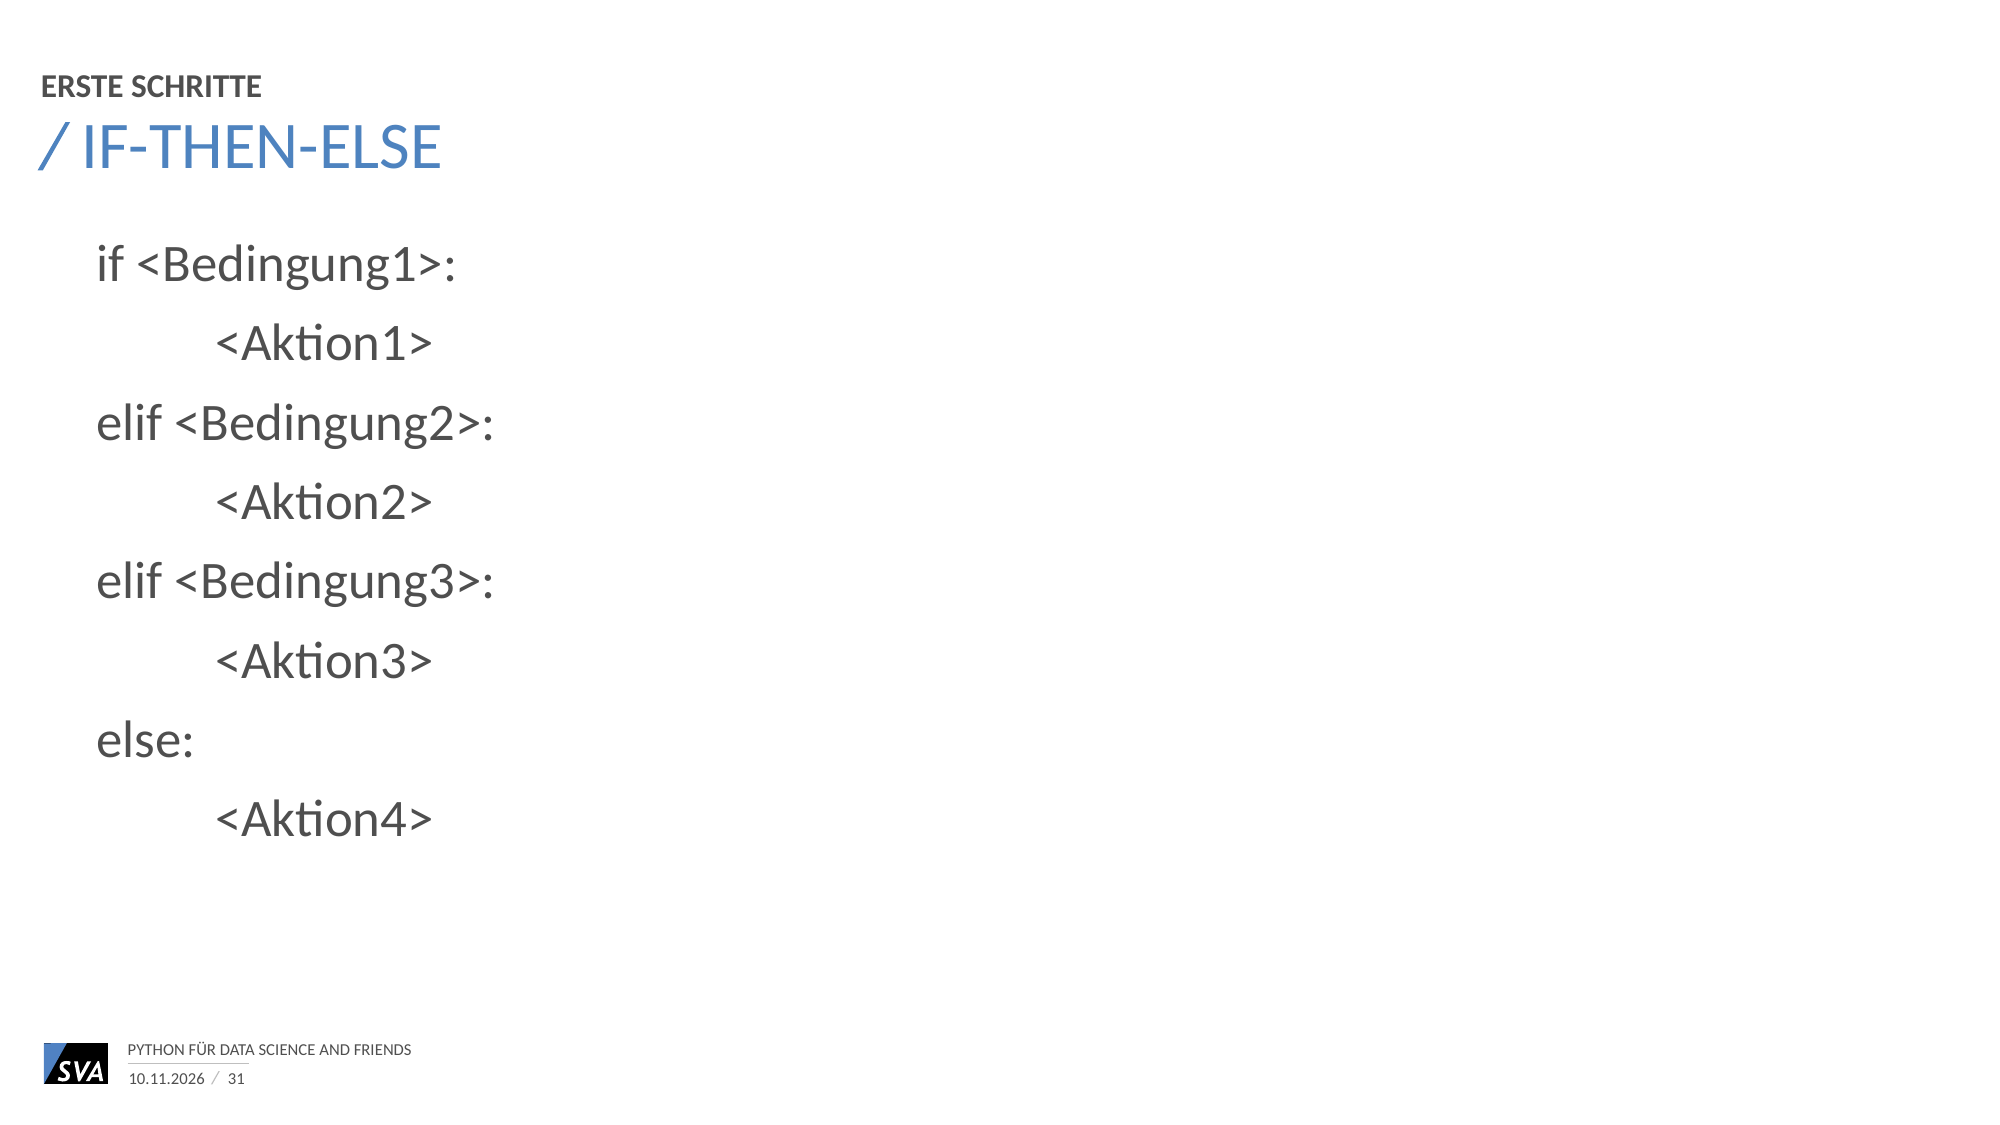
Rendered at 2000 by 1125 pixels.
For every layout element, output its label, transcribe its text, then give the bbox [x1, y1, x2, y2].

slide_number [128, 1068, 207, 1087]
subtitle Erste Schritte [40, 63, 1652, 105]
slide_number 31 [227, 1068, 261, 1087]
list if <Bedingung1>: <Aktion1> elif <Bedingung2>: <Aktion2> elif <Bedingung3>: <Aktion3> else: <Aktion4> [96, 222, 997, 851]
footer Python für Data Science and Friends [127, 1041, 1297, 1059]
title If-Then-Else [37, 107, 1957, 250]
